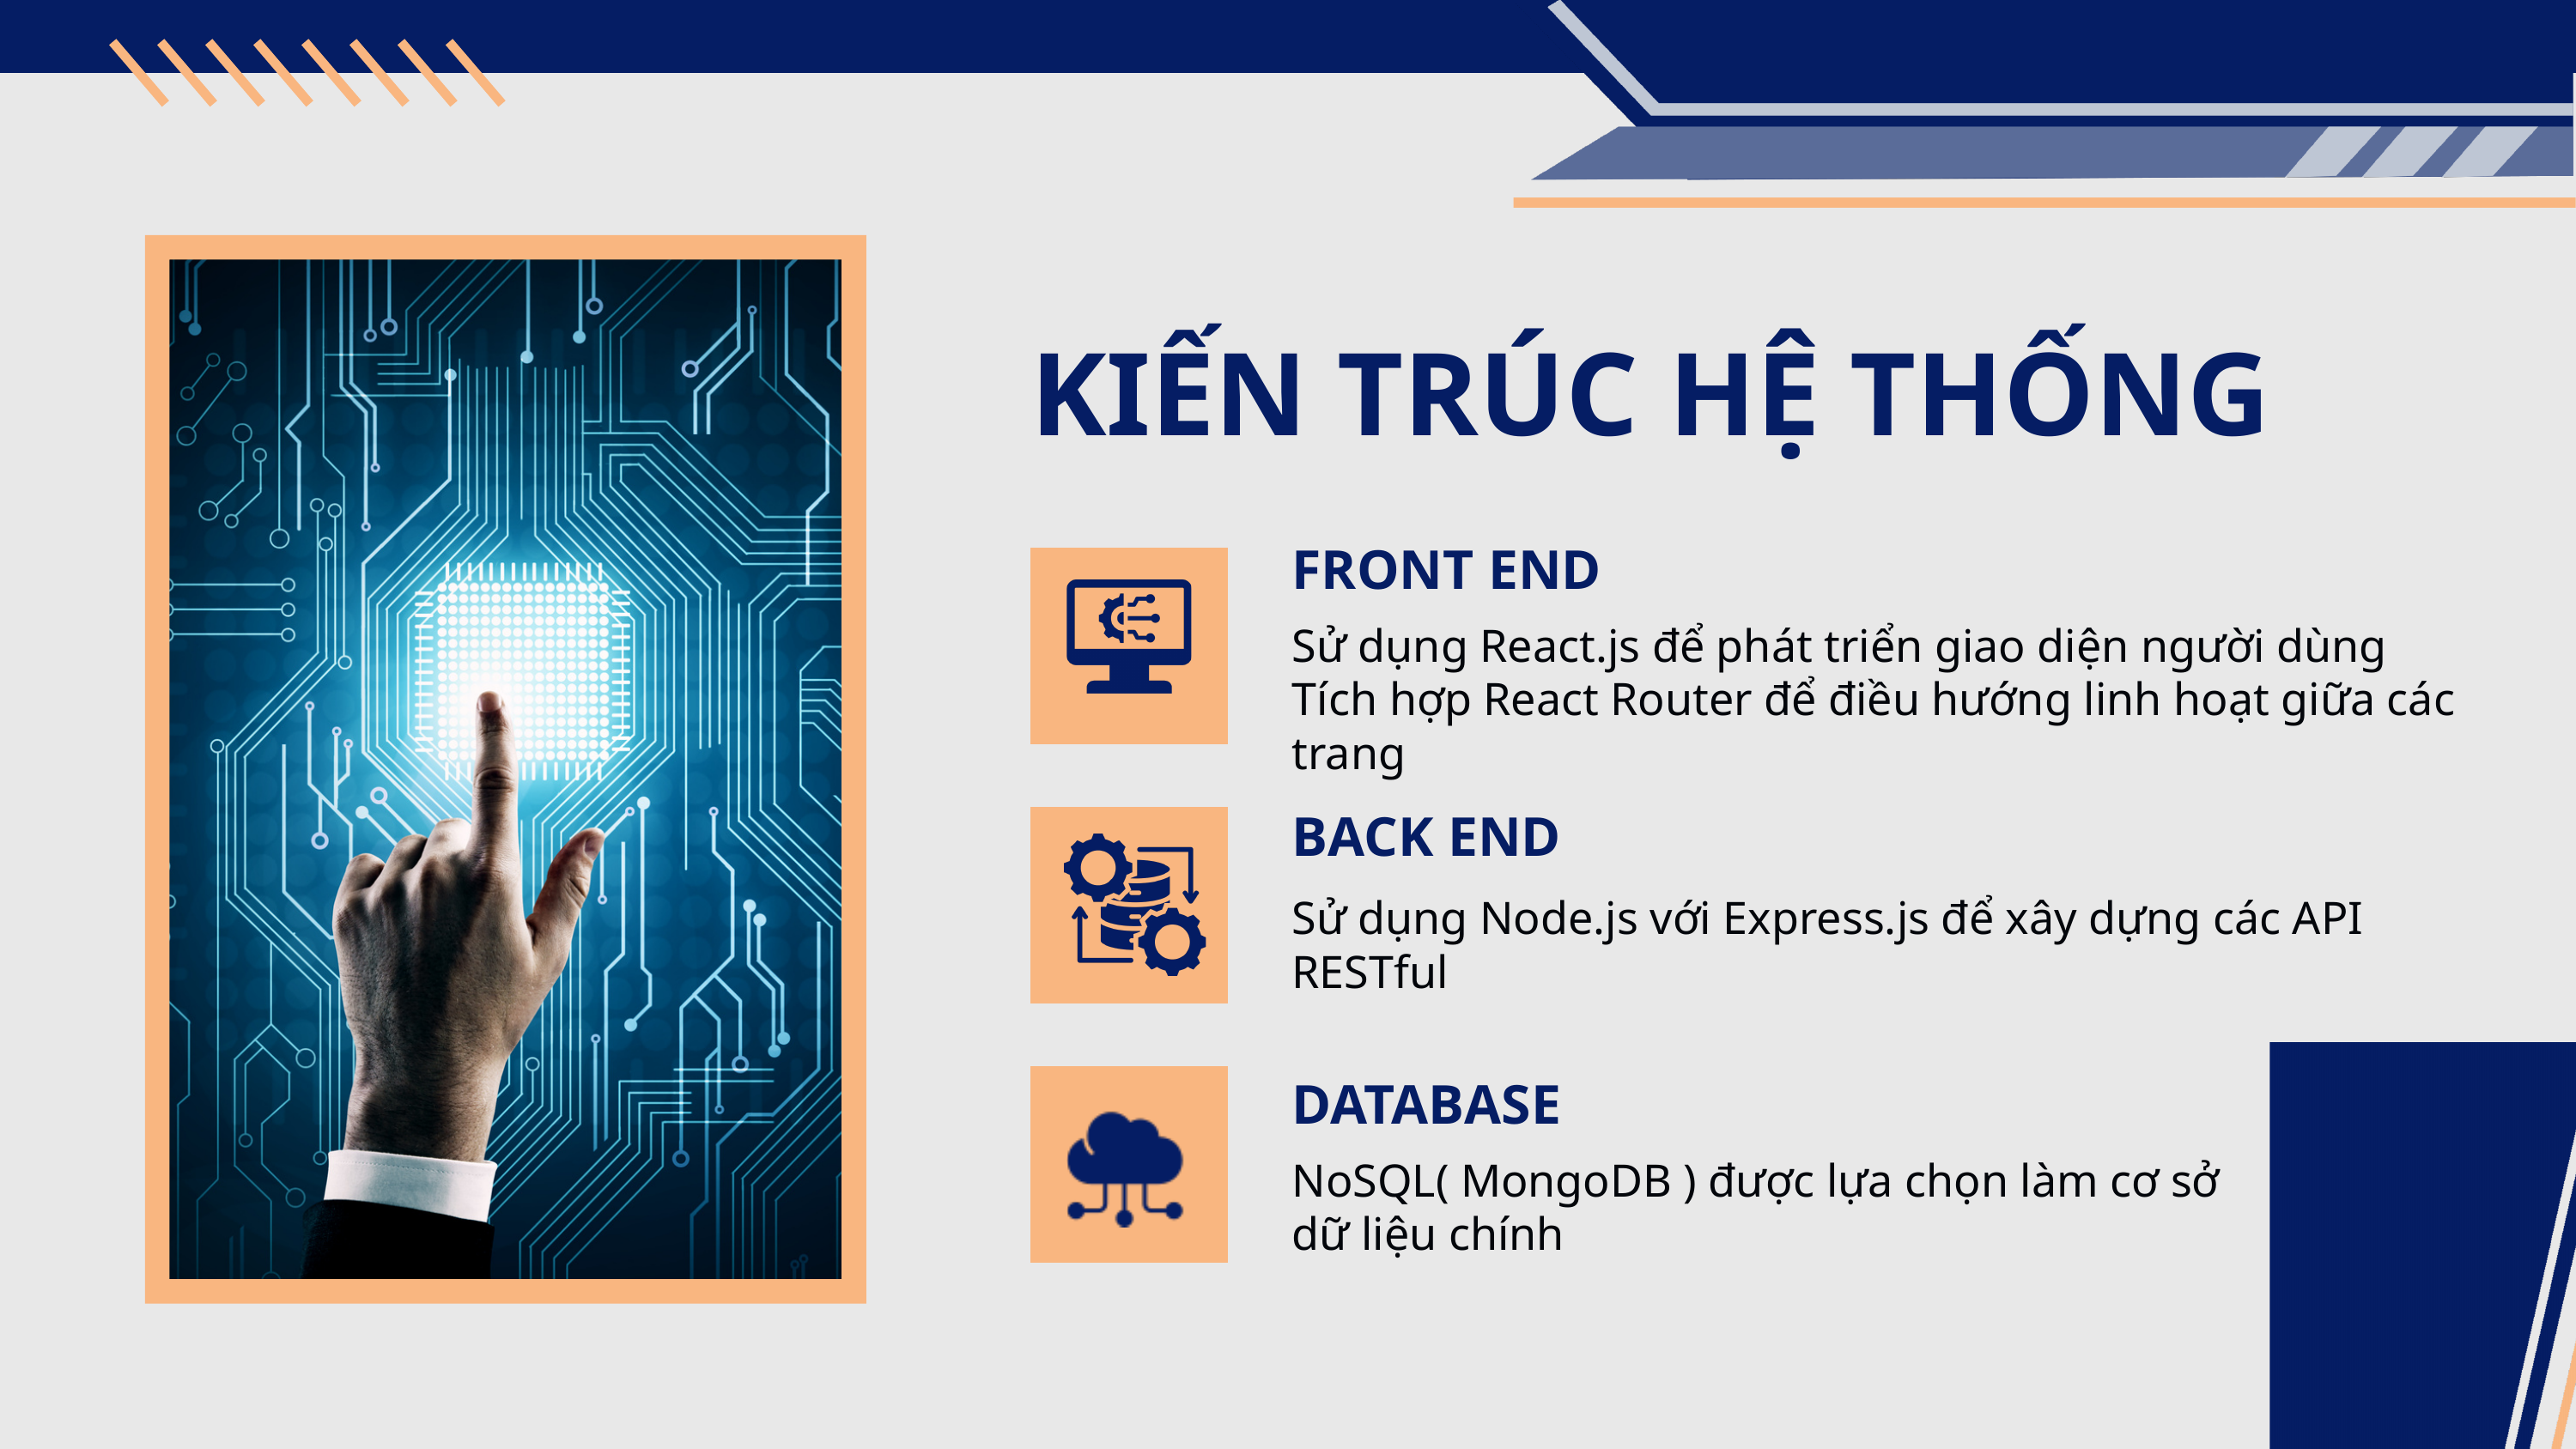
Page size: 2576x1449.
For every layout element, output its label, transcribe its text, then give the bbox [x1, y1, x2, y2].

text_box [0, 0, 2576, 74]
text_box KIẾN TRÚC HỆ THỐNG [1030, 321, 2403, 459]
text_box Sử dụng Node.js với Express.js để xây dựng các API RESTful [1291, 889, 2457, 997]
text_box [1513, 82, 2576, 208]
text_box BACK END [1291, 803, 1916, 868]
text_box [1030, 547, 1228, 745]
text_box [2269, 1042, 2576, 1449]
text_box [144, 234, 867, 1304]
text_box DATABASE [1291, 1070, 1916, 1136]
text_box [1030, 806, 1228, 1004]
text_box FRONT END [1291, 535, 1916, 600]
text_box NoSQL( MongoDB ) được lựa chọn làm cơ sở dữ liệu chính [1291, 1152, 2288, 1260]
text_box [1030, 1066, 1228, 1264]
text_box Sử dụng React.js để phát triển giao diện người dùng Tích hợp React Router để điều hướng linh hoạt giữa các trang [1291, 616, 2472, 779]
